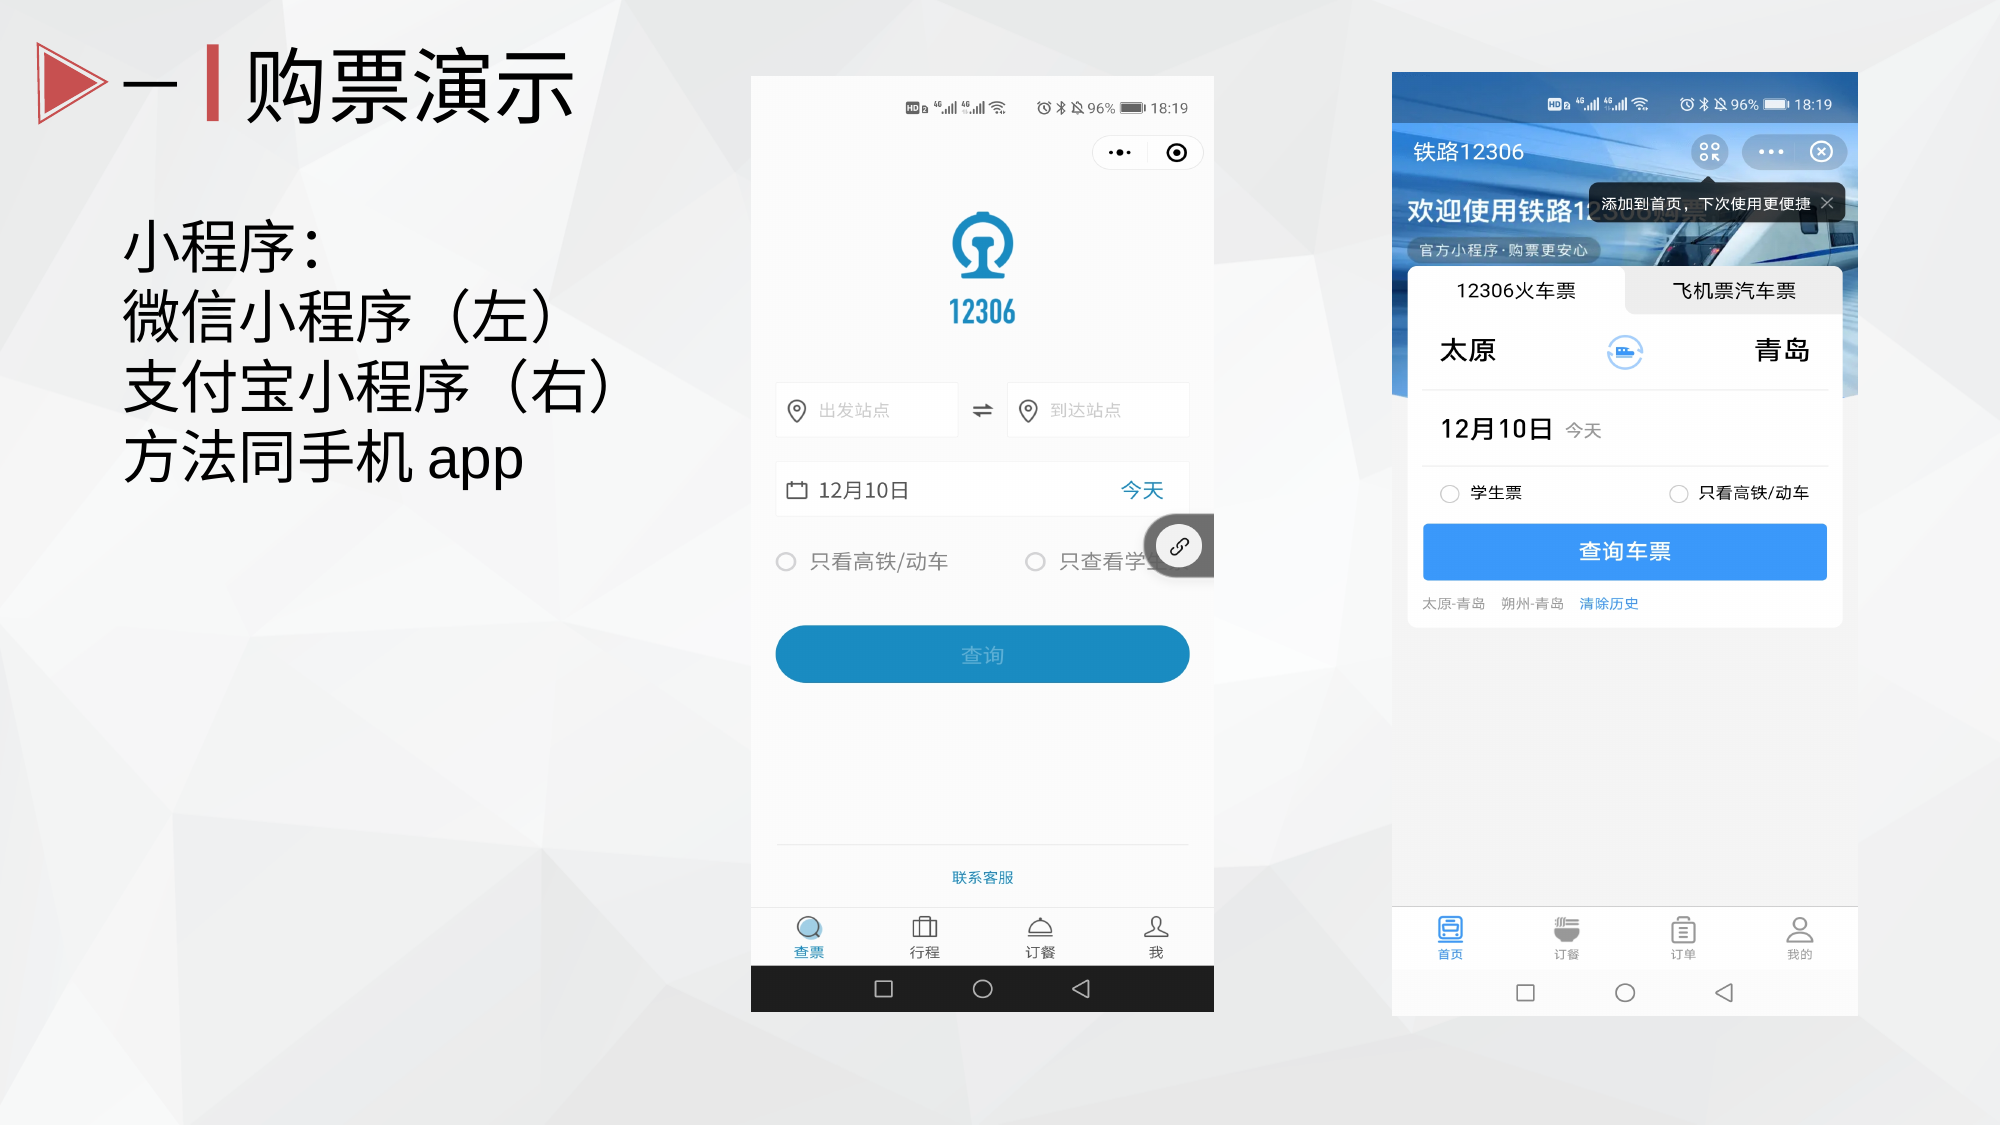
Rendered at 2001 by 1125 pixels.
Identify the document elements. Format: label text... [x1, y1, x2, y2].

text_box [28, 42, 108, 120]
picture [0, 0, 2000, 1125]
text_box 一 [106, 41, 219, 127]
text_box 小程序： 微信小程序（左） 支付宝小程序（右） 方法同手机app [107, 202, 751, 498]
text_box 购票演示 [229, 27, 1073, 142]
